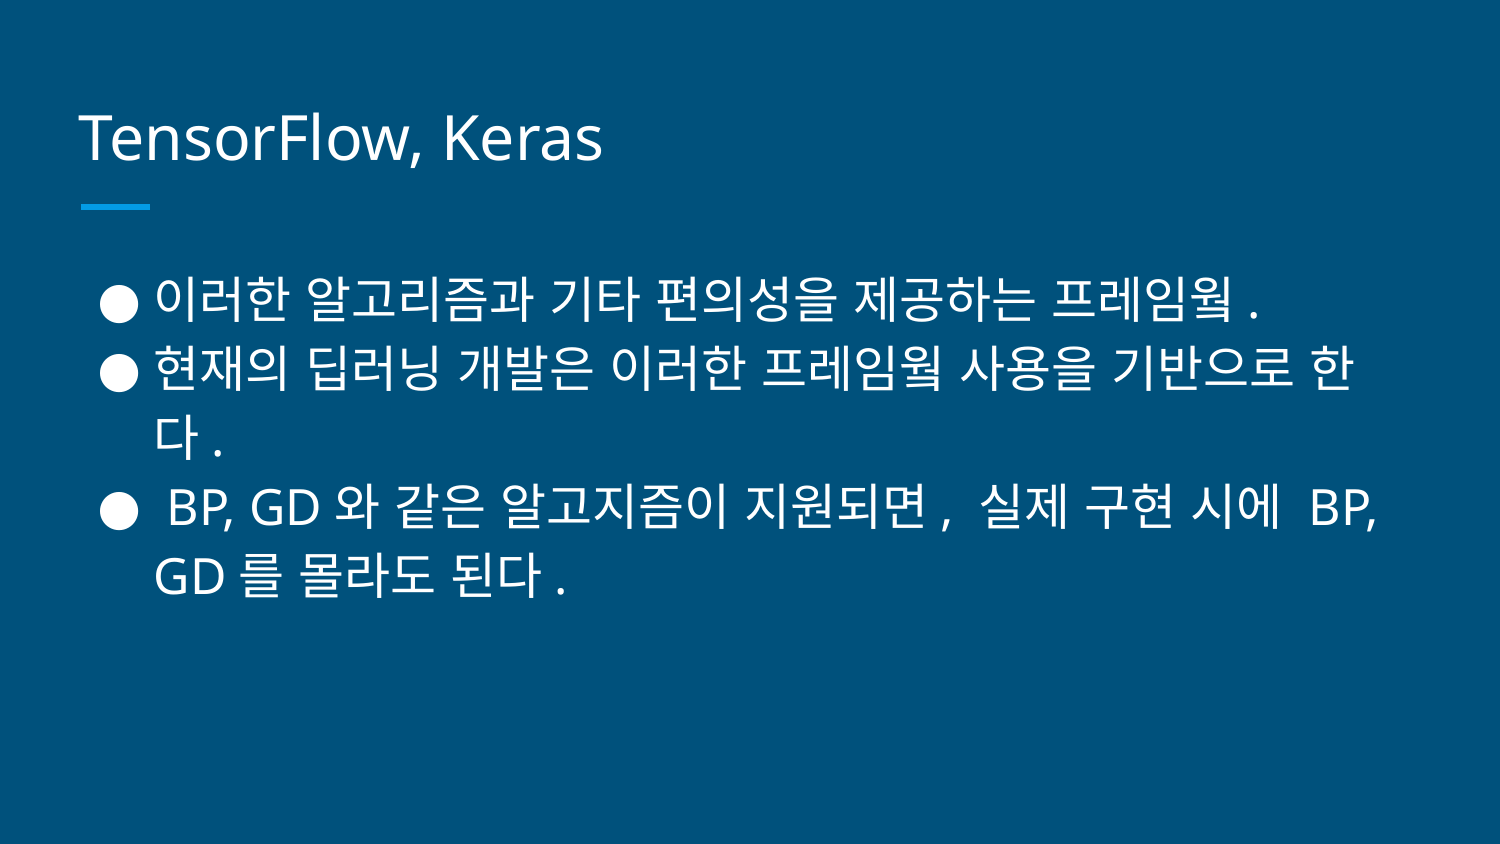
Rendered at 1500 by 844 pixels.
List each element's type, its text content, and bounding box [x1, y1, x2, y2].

title TensorFlow, Keras [63, 75, 1437, 188]
list 이러한 알고리즘과 기타 편의성을 제공하는 프레임웤. 현재의 딥러닝 개발은 이러한 프레임웤 사용을 기반으로 한다. BP, GD와 같은 알고지즘이 지원되면, 실제 구현 시에 BP, GD를 몰라도 된다. [63, 244, 1437, 750]
